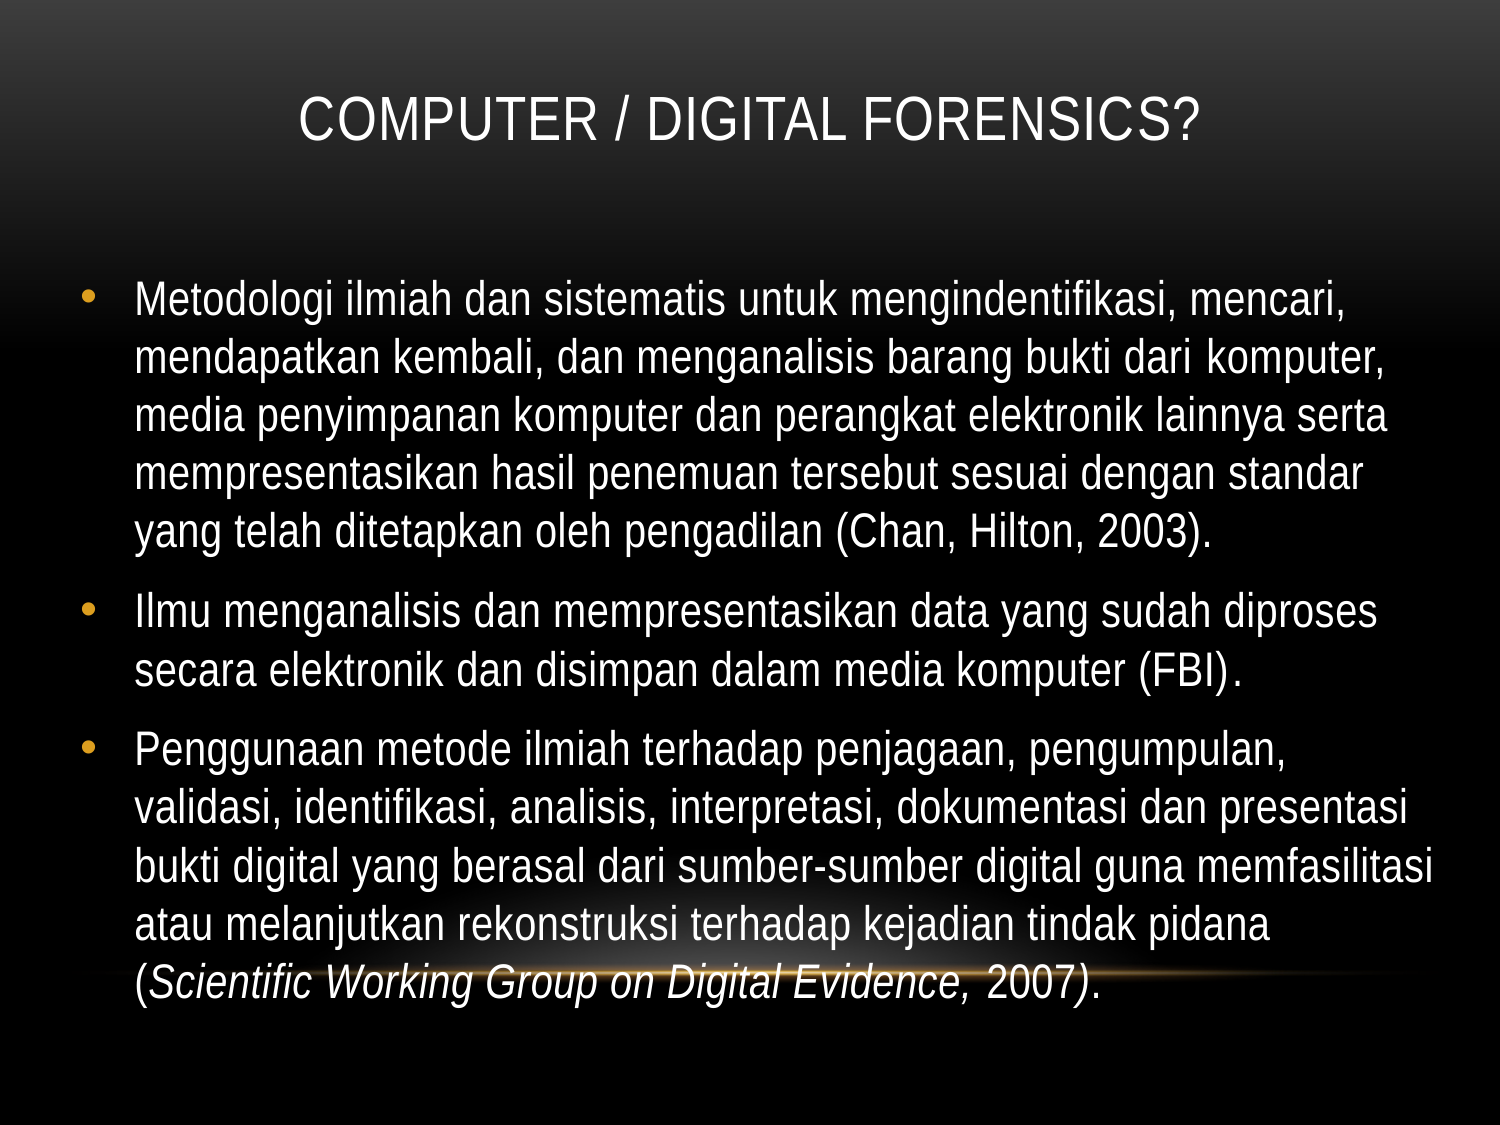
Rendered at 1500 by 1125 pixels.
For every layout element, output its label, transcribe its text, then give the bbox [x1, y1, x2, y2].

title Computer / digital forensics? [99, 45, 1400, 161]
list Metodologi ilmiah dan sistematis untuk mengindentifikasi, mencari, mendapatkan kembali, dan menganalisis barang bukti dari komputer, media penyimpanan komputer dan perangkat elektronik lainnya serta mempresentasikan hasil penemuan tersebut sesuai dengan standar yang telah ditetapkan oleh pengadilan (Chan, Hilton, 2003). Ilmu menganalisis dan mempresentasikan data yang sudah diproses secara elektronik dan disimpan dalam media komputer (FBI). Penggunaan metode ilmiah terhadap penjagaan, pengumpulan, validasi, identifikasi, analisis, interpretasi, dokumentasi dan presentasi bukti digital yang berasal dari sumber-sumber digital guna memfasilitasi atau melanjutkan rekonstruksi terhadap kejadian tindak pidana (Scientific Working Group on Digital Evidence, 2007). [64, 196, 1459, 1024]
picture [0, 0, 1500, 1125]
